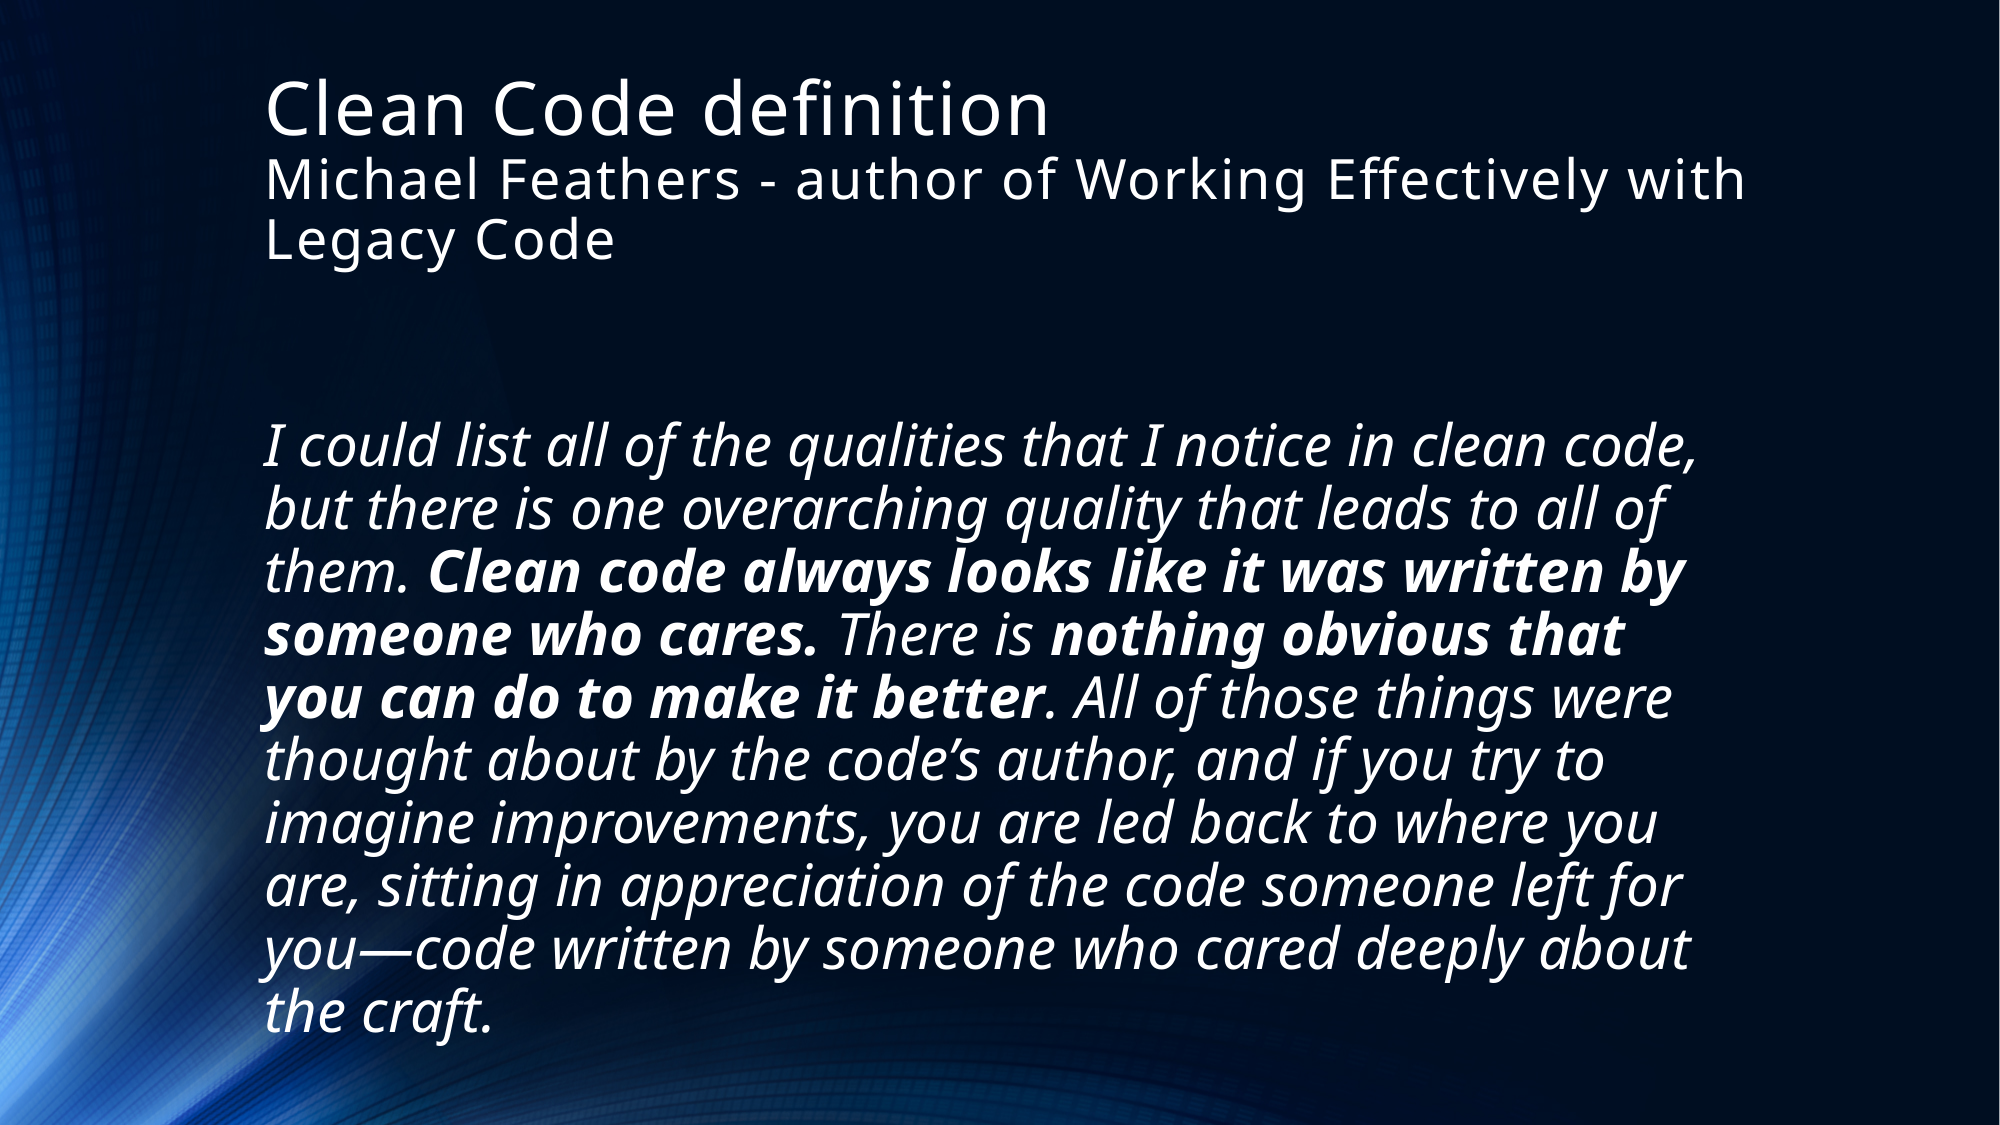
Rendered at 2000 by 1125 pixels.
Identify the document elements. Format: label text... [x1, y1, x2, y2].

picture [0, 0, 2000, 1125]
title Clean Code definition Michael Feathers - author of Working Effectively with Legacy Code [249, 62, 1803, 279]
list I could list all of the qualities that I notice in clean code, but there is one overarching quality that leads to all of them. Clean code always looks like it was written by someone who cares. There is nothing obvious that you can do to make it better. All of those things were thought about by the code’s author, and if you try to imagine improvements, you are led back to where you are, sitting in appreciation of the code someone left for you—code written by someone who cared deeply about the craft. [249, 408, 1749, 1084]
